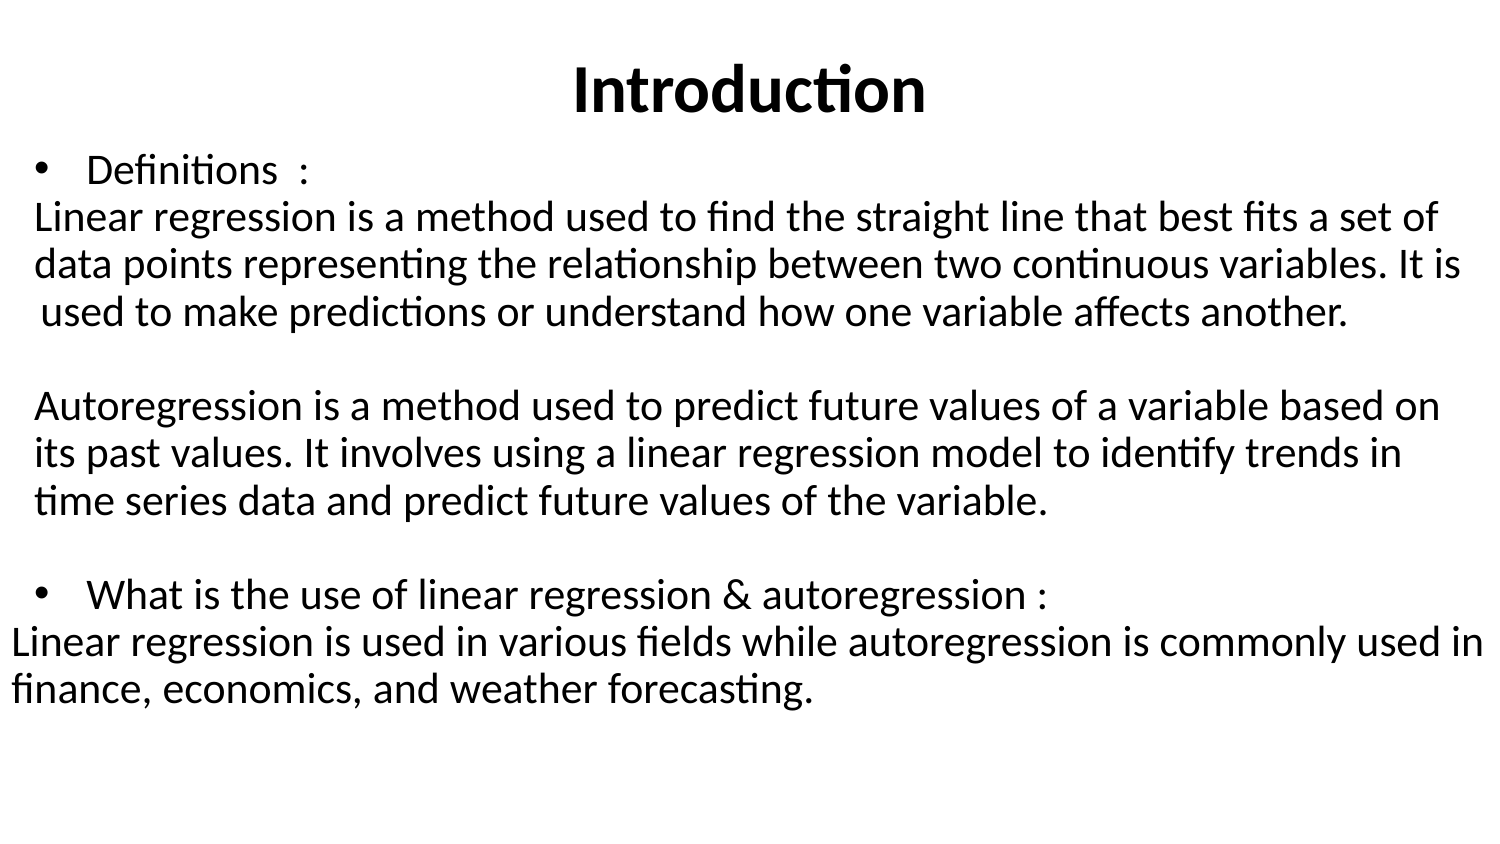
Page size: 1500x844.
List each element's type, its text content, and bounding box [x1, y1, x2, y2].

title Introduction [449, 37, 1051, 140]
list Definitions : Linear regression is a method used to find the straight line that best fits a set of data points representing the relationship between two continuous variables. It is used to make predictions or understand how one variable affects another. Autoregression is a method used to predict future values of a variable based on its past values. It involves using a linear regression model to identify trends in time series data and predict future values of the variable. What is the use of linear regression & autoregression : Linear regression is used in various fields while autoregression is commonly used in finance, economics, and weather forecasting. [0, 140, 1500, 844]
